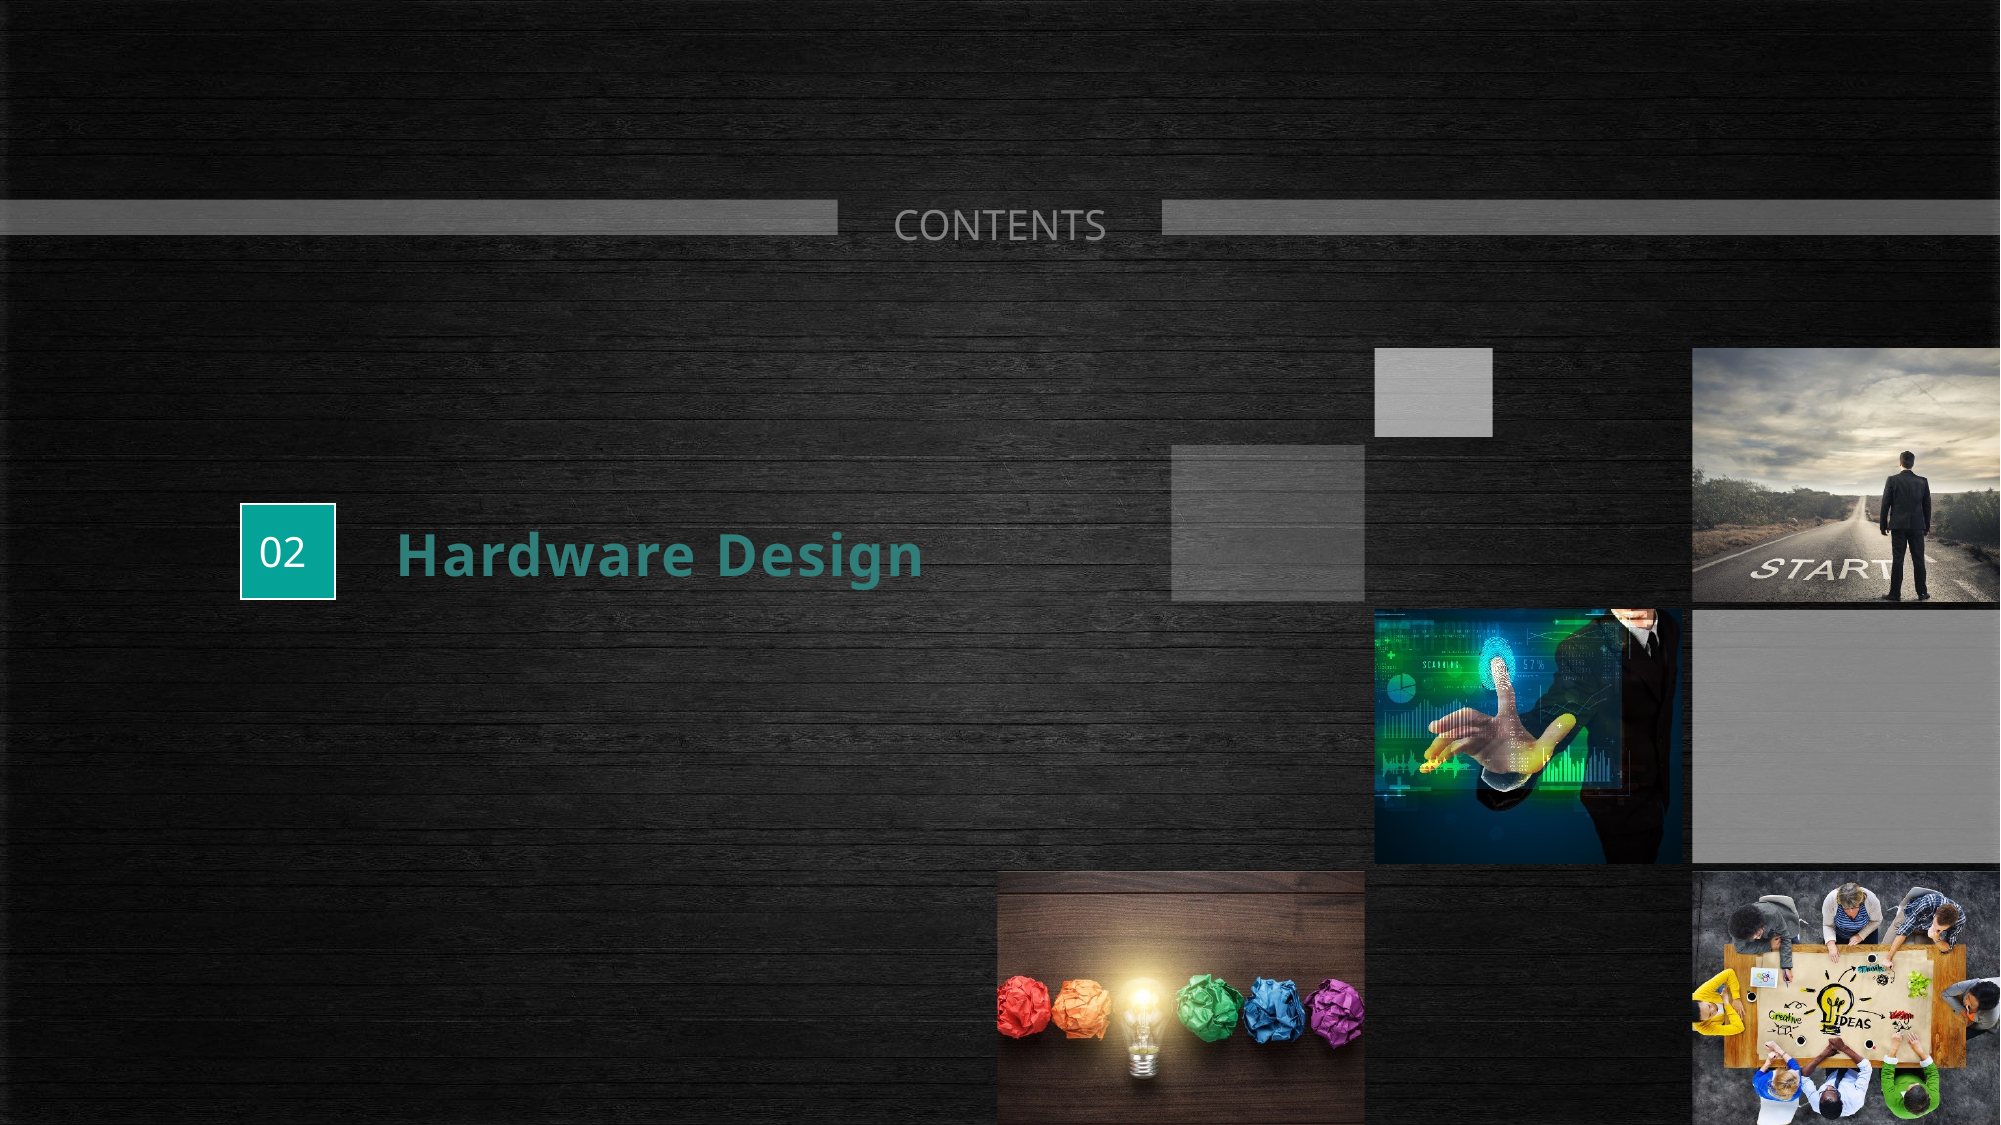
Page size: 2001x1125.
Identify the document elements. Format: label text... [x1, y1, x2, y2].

text_box [0, 199, 728, 235]
text_box [1374, 609, 1683, 864]
text_box CONTENTS [728, 181, 1272, 257]
picture [0, 0, 2000, 199]
text_box [1692, 609, 2000, 864]
picture [0, 235, 2000, 1125]
text_box [997, 871, 1365, 1125]
text_box [1692, 871, 2000, 1125]
text_box [1171, 444, 1365, 602]
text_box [240, 504, 924, 600]
text_box [1162, 199, 2000, 235]
text_box [1692, 348, 2000, 602]
text_box [1374, 348, 1493, 437]
